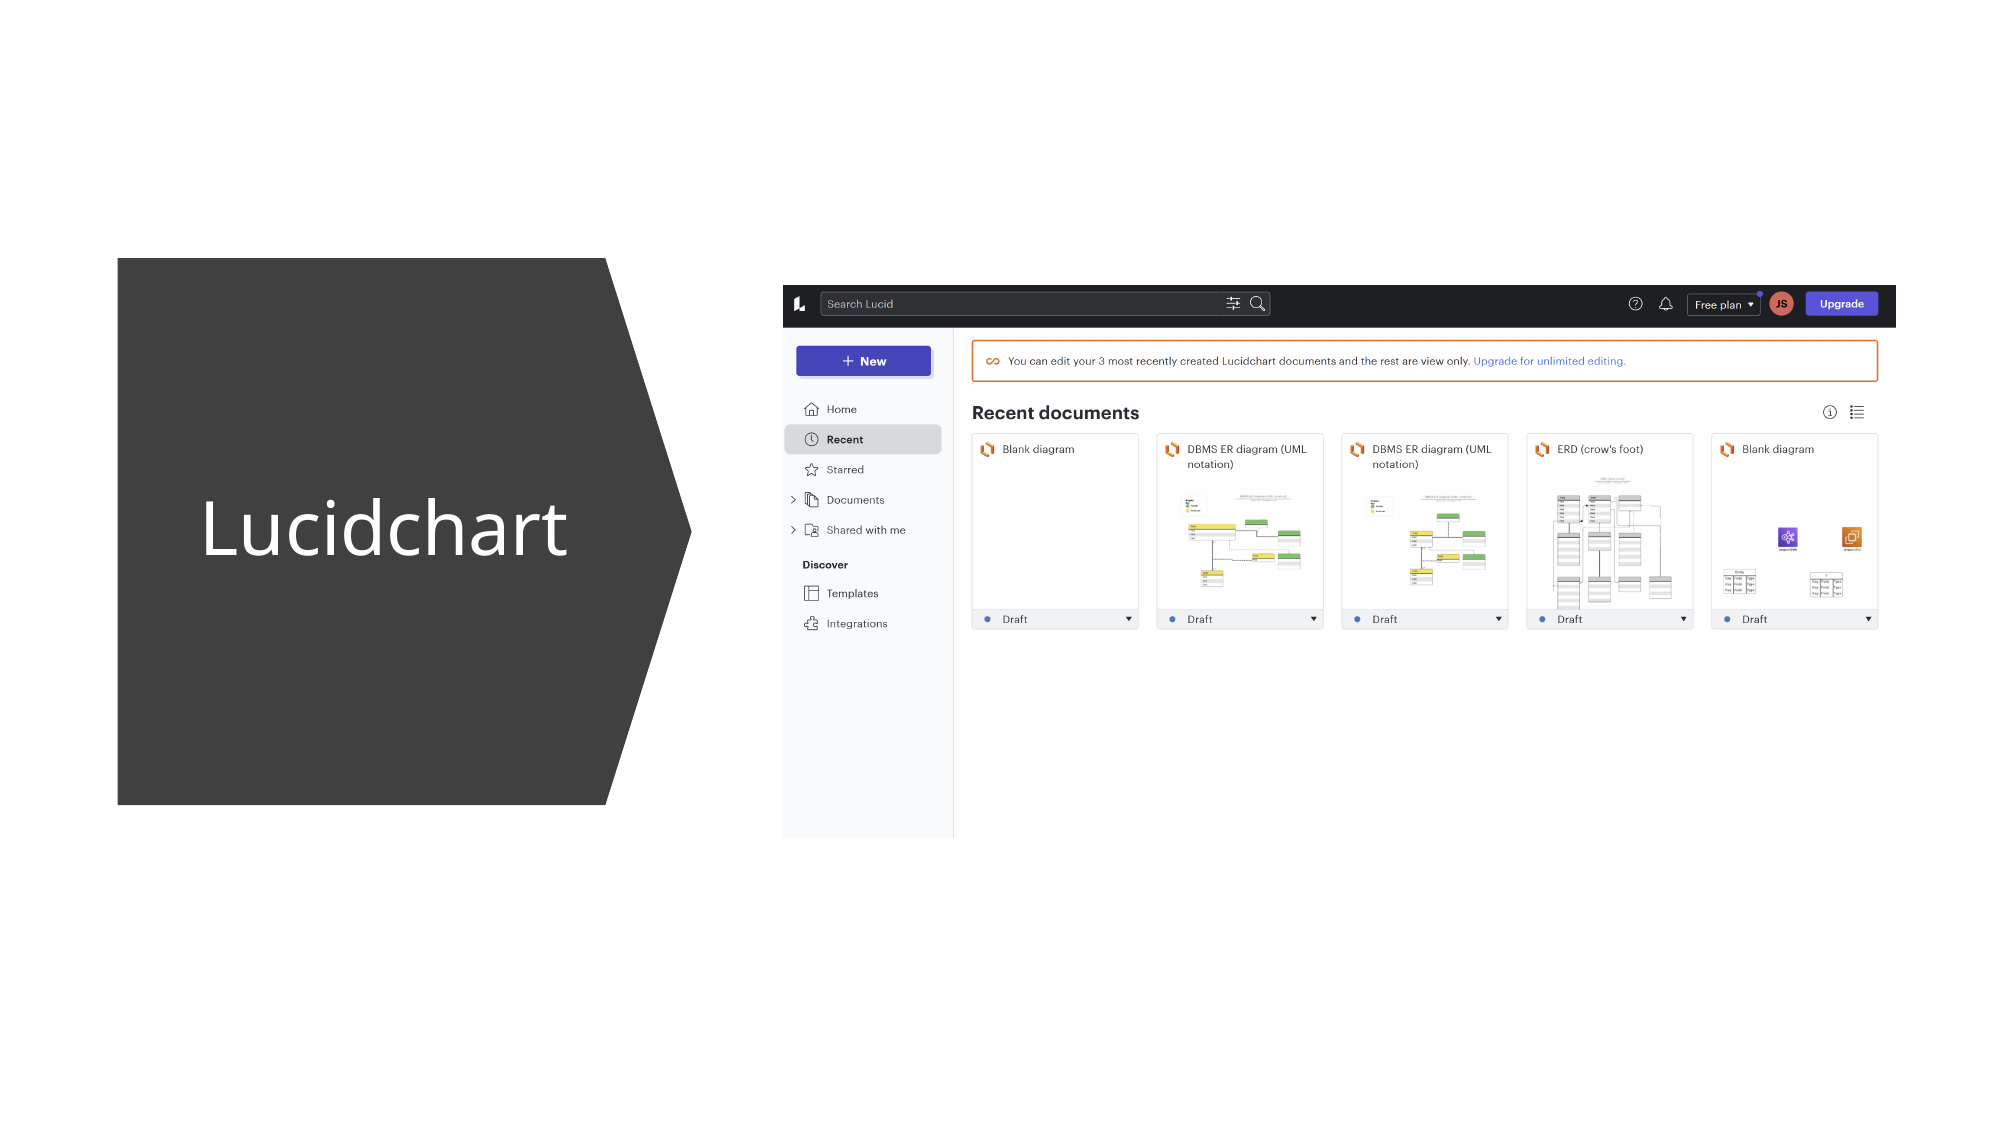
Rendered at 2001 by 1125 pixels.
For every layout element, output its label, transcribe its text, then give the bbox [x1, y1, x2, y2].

title Lucidchart [168, 322, 601, 741]
text_box [116, 256, 694, 807]
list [783, 285, 1897, 840]
